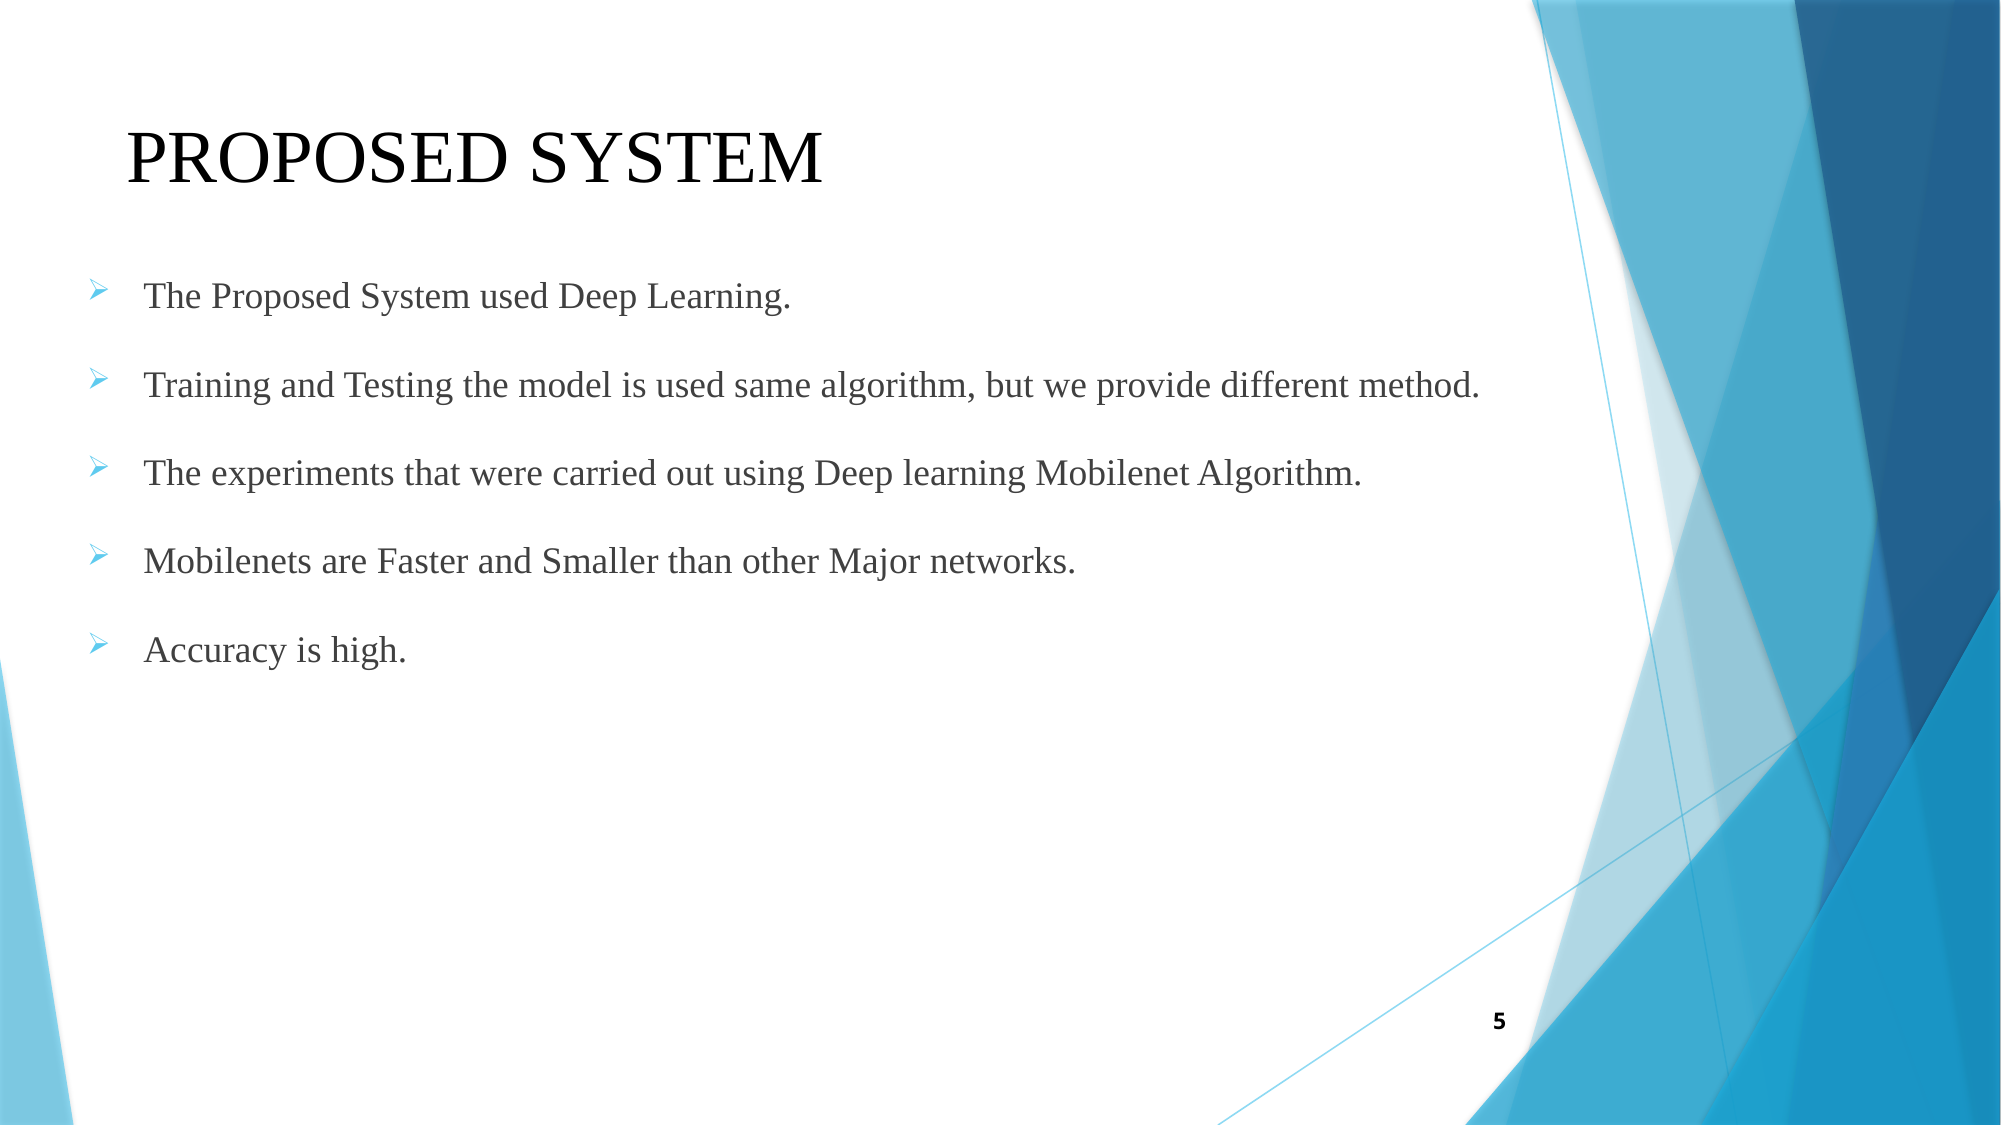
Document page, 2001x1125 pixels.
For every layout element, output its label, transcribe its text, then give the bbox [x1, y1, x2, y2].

slide_number 5 [1409, 992, 1522, 1053]
title PROPOSED SYSTEM [111, 99, 1522, 241]
list The Proposed System used Deep Learning. Training and Testing the model is used same algorithm, but we provide different method. The experiments that were carried out using Deep learning Mobilenet Algorithm. Mobilenets are Faster and Smaller than other Major networks. Accuracy is high. [72, 241, 1522, 992]
